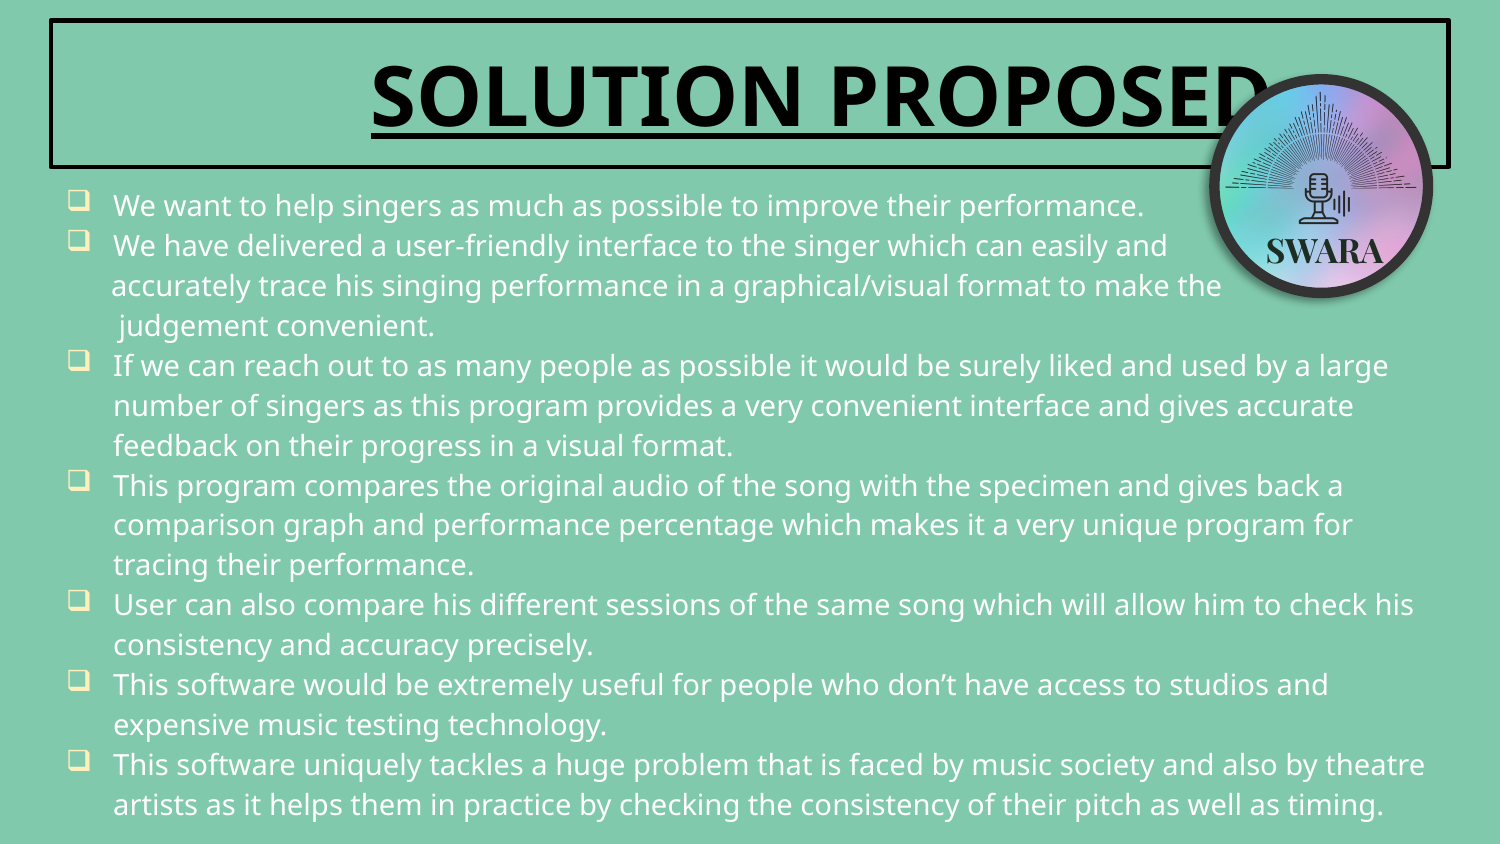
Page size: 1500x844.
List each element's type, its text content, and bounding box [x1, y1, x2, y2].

picture [1214, 79, 1429, 294]
title SOLUTION PROPOSED [51, 20, 1449, 166]
list We want to help singers as much as possible to improve their performance. We have delivered a user-friendly interface to the singer which can easily and accurately trace his singing performance in a graphical/visual format to make the judgement convenient. If we can reach out to as many people as possible it would be surely liked and used by a large number of singers as this program provides a very convenient interface and gives accurate feedback on their progress in a visual format. This program compares the original audio of the song with the specimen and gives back a comparison graph and performance percentage which makes it a very unique program for tracing their performance. User can also compare his different sessions of the same song which will allow him to check his consistency and accuracy precisely. This software would be extremely useful for people who don’t have access to studios and expensive music testing technology. This software uniquely tackles a huge problem that is faced by music society and also by theatre artists as it helps them in practice by checking the consistency of their pitch as well as timing. [51, 166, 1449, 844]
